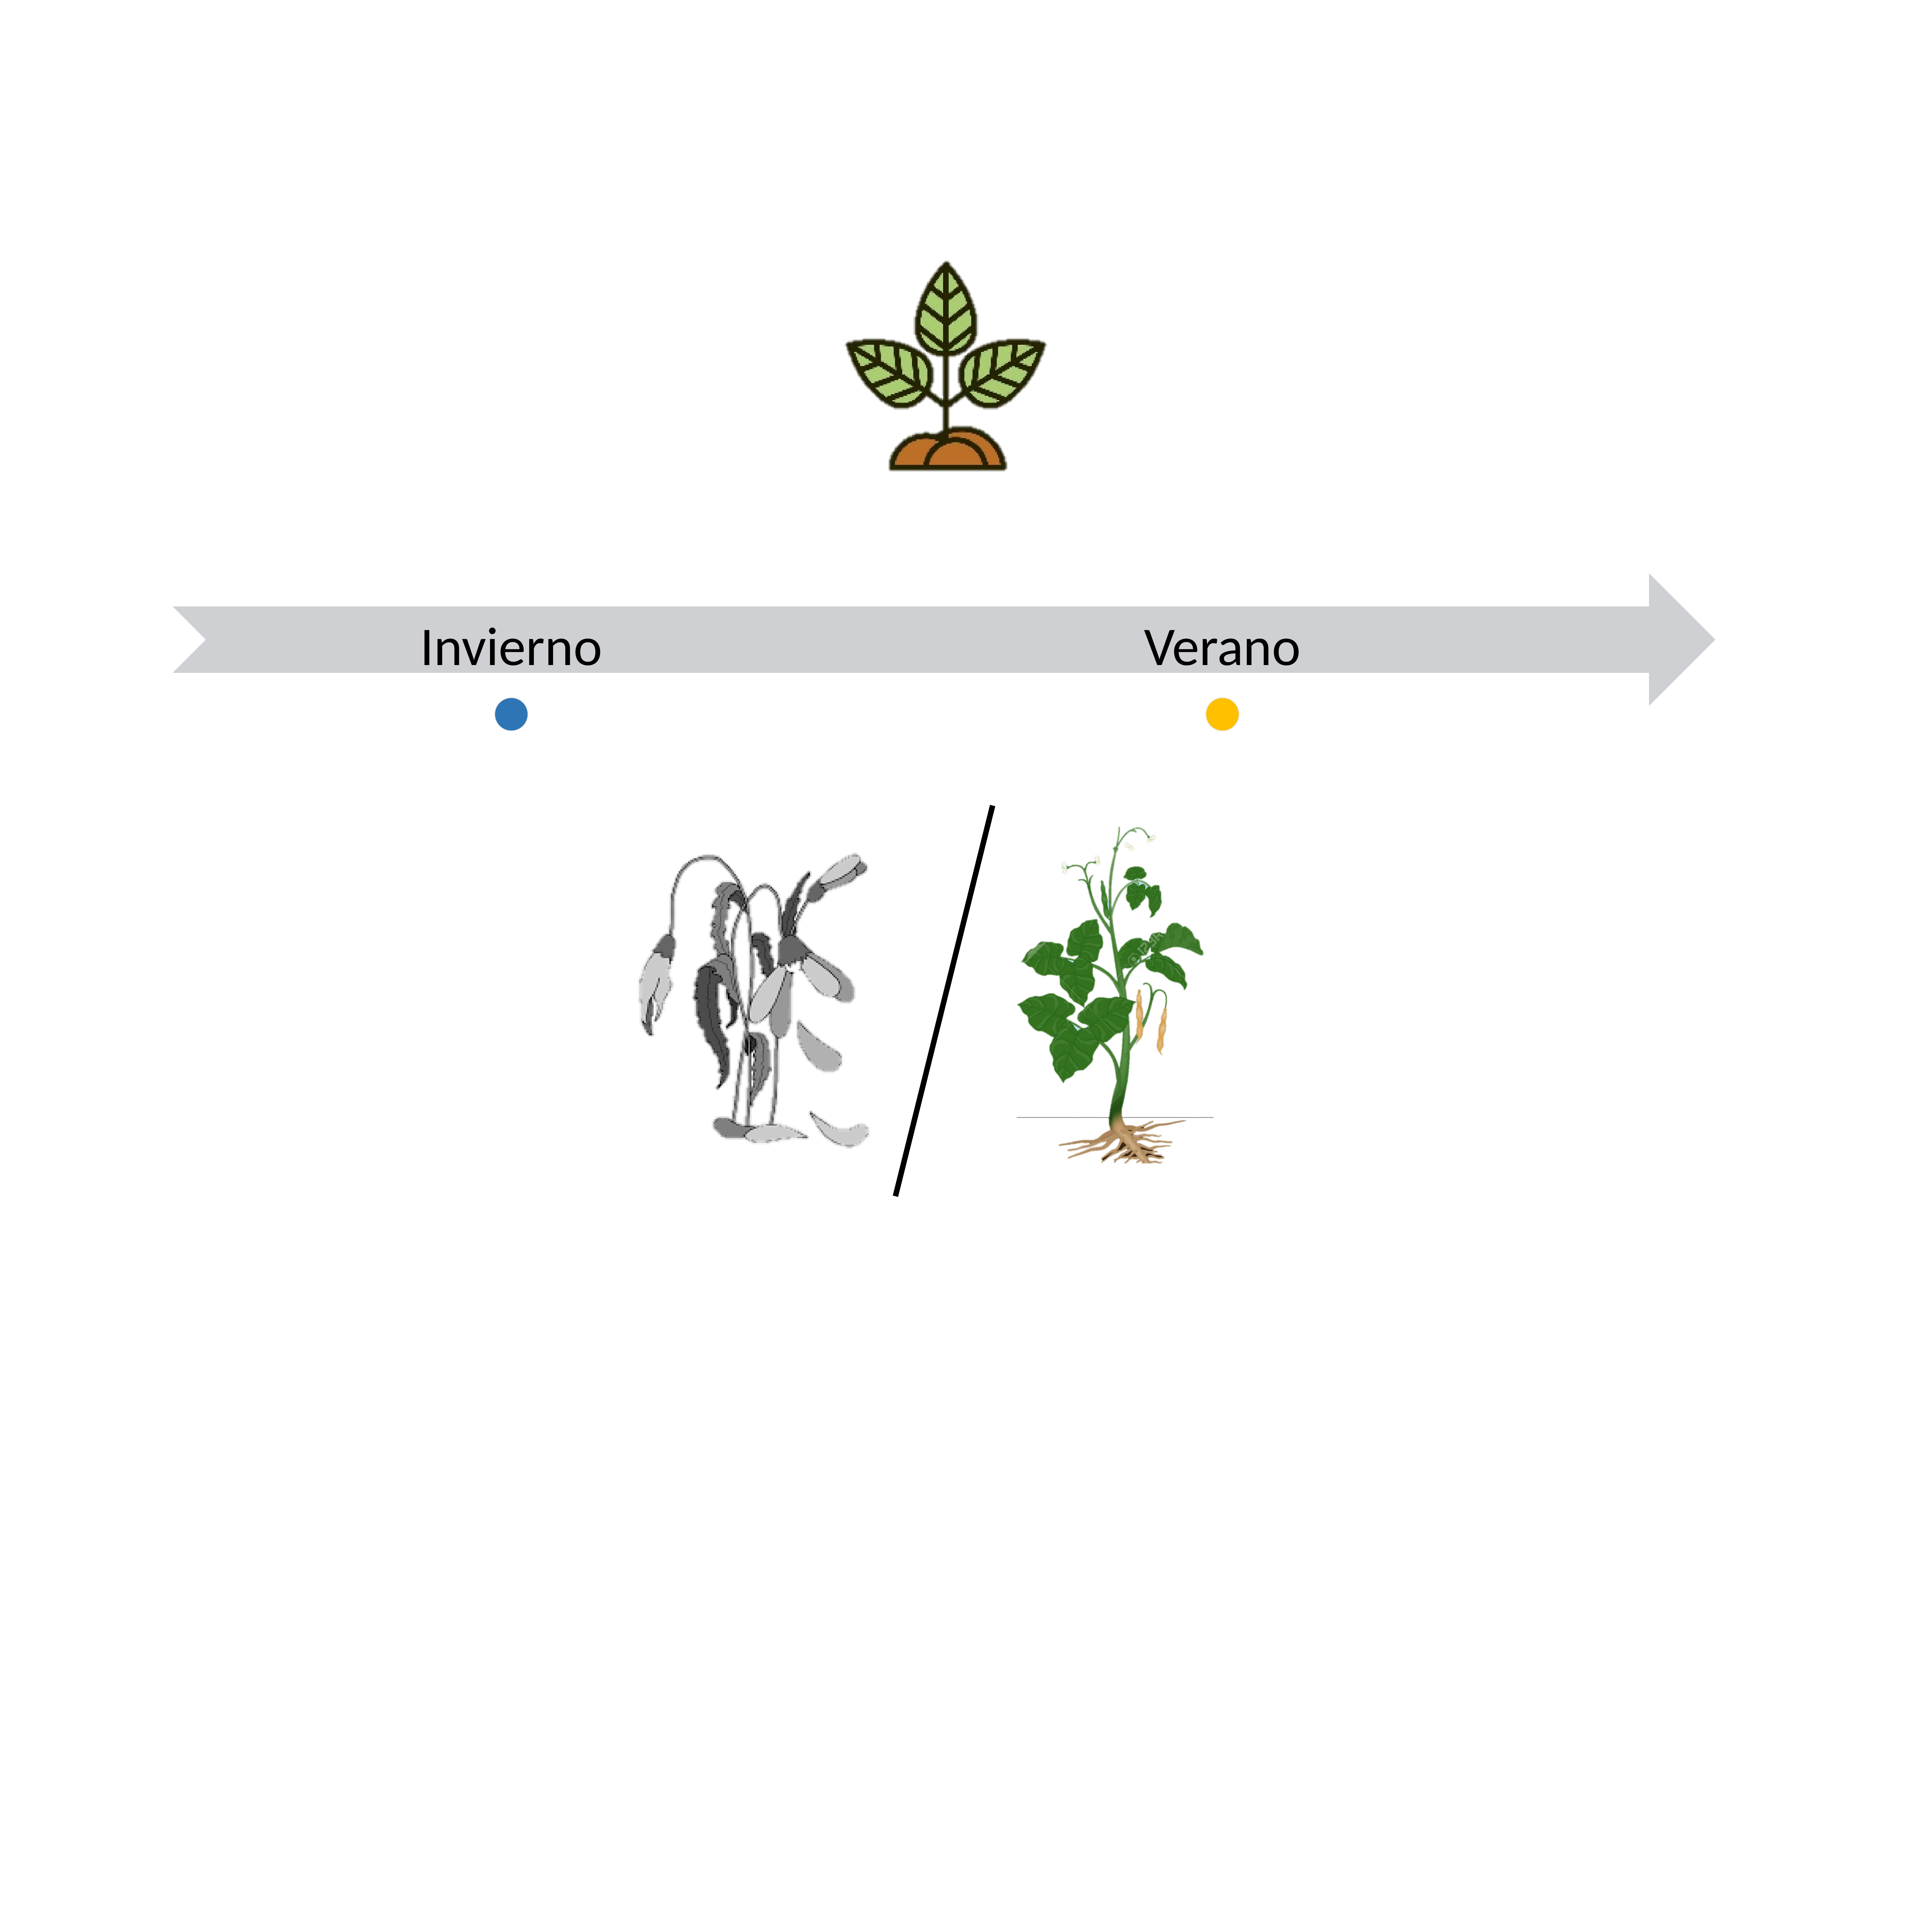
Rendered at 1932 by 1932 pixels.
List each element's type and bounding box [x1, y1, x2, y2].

picture [828, 250, 1060, 474]
picture [615, 836, 895, 1166]
text_box [172, 474, 1715, 806]
picture [993, 805, 1239, 1165]
text_box [895, 805, 993, 1196]
